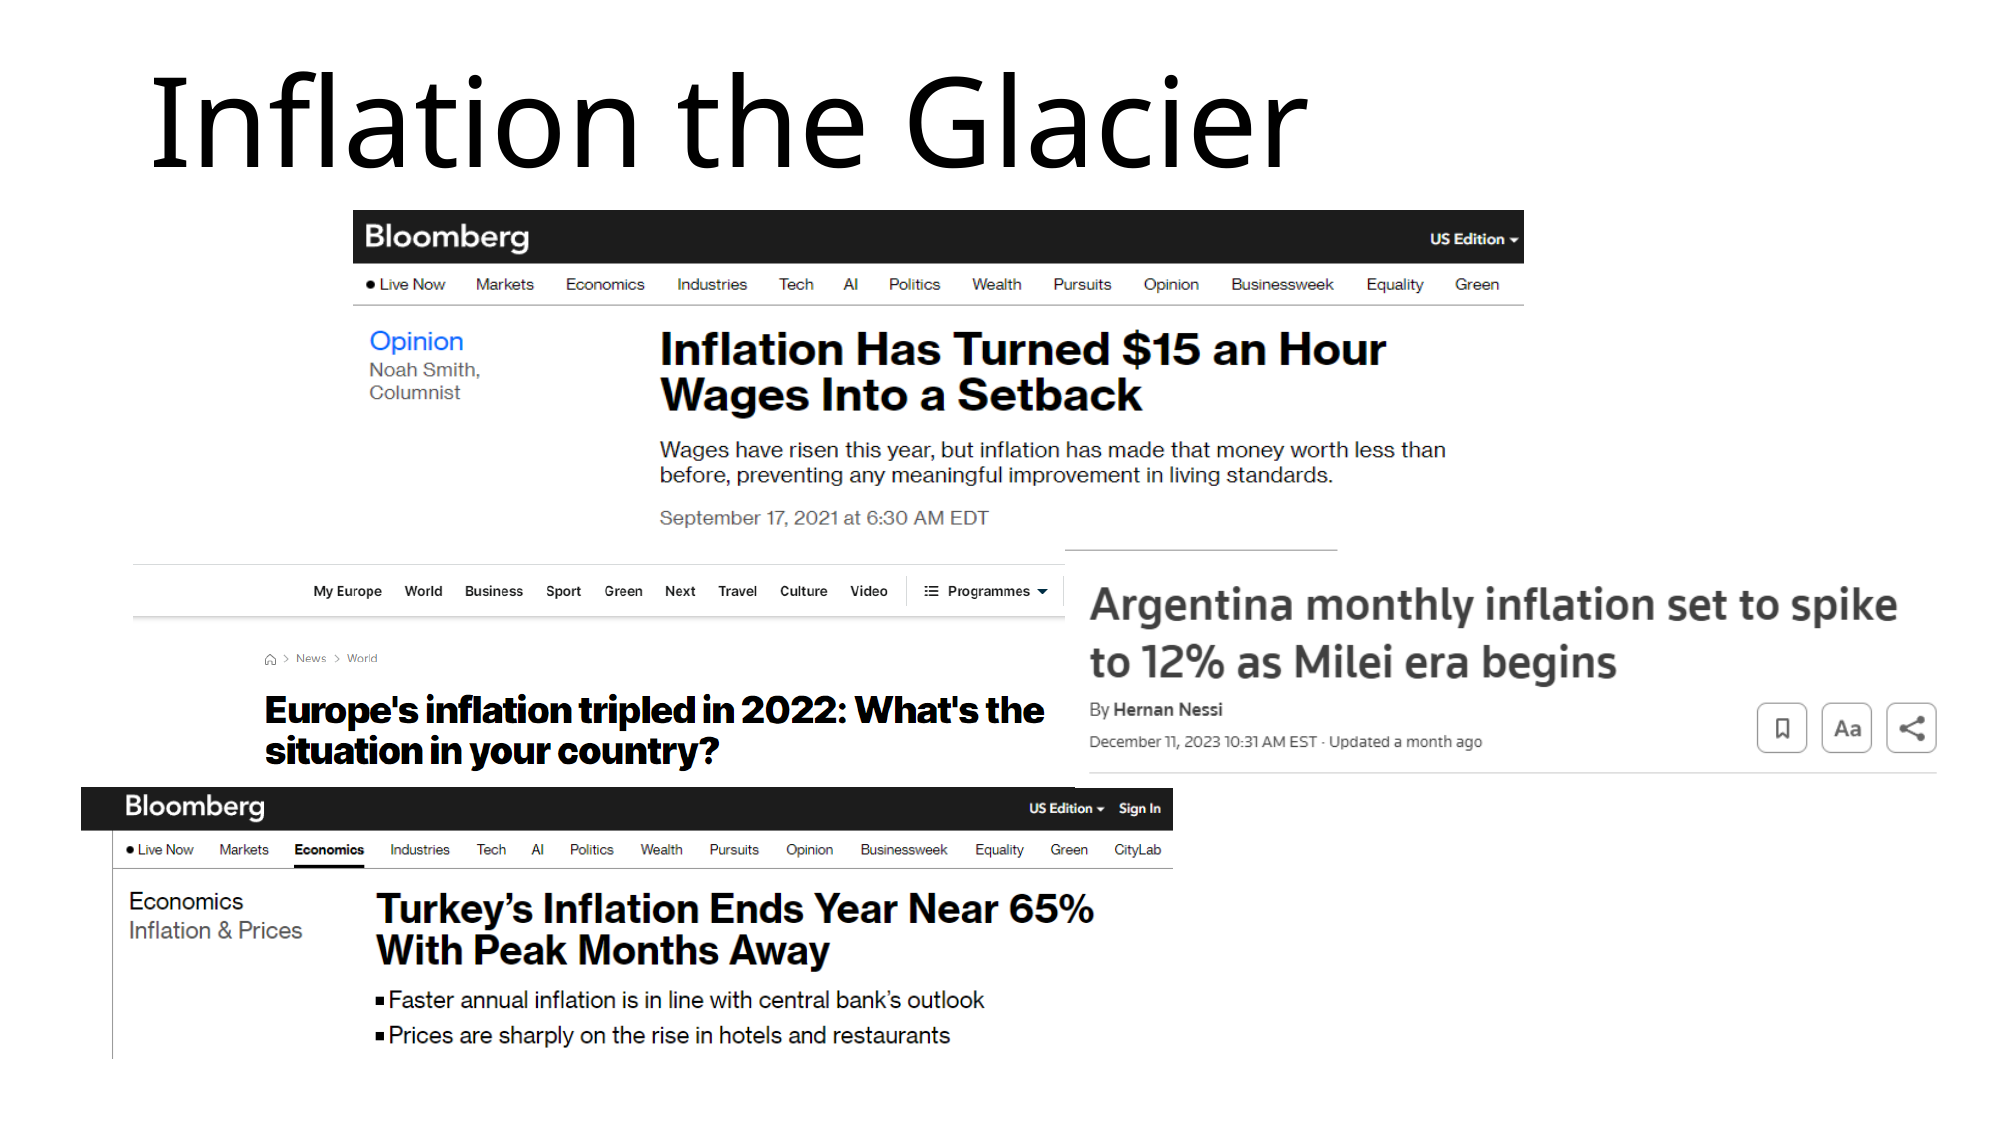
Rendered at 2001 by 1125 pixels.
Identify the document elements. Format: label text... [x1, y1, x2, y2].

picture [133, 210, 1524, 784]
picture [81, 567, 1962, 1059]
title Inflation the Glacier [0, 24, 1481, 202]
